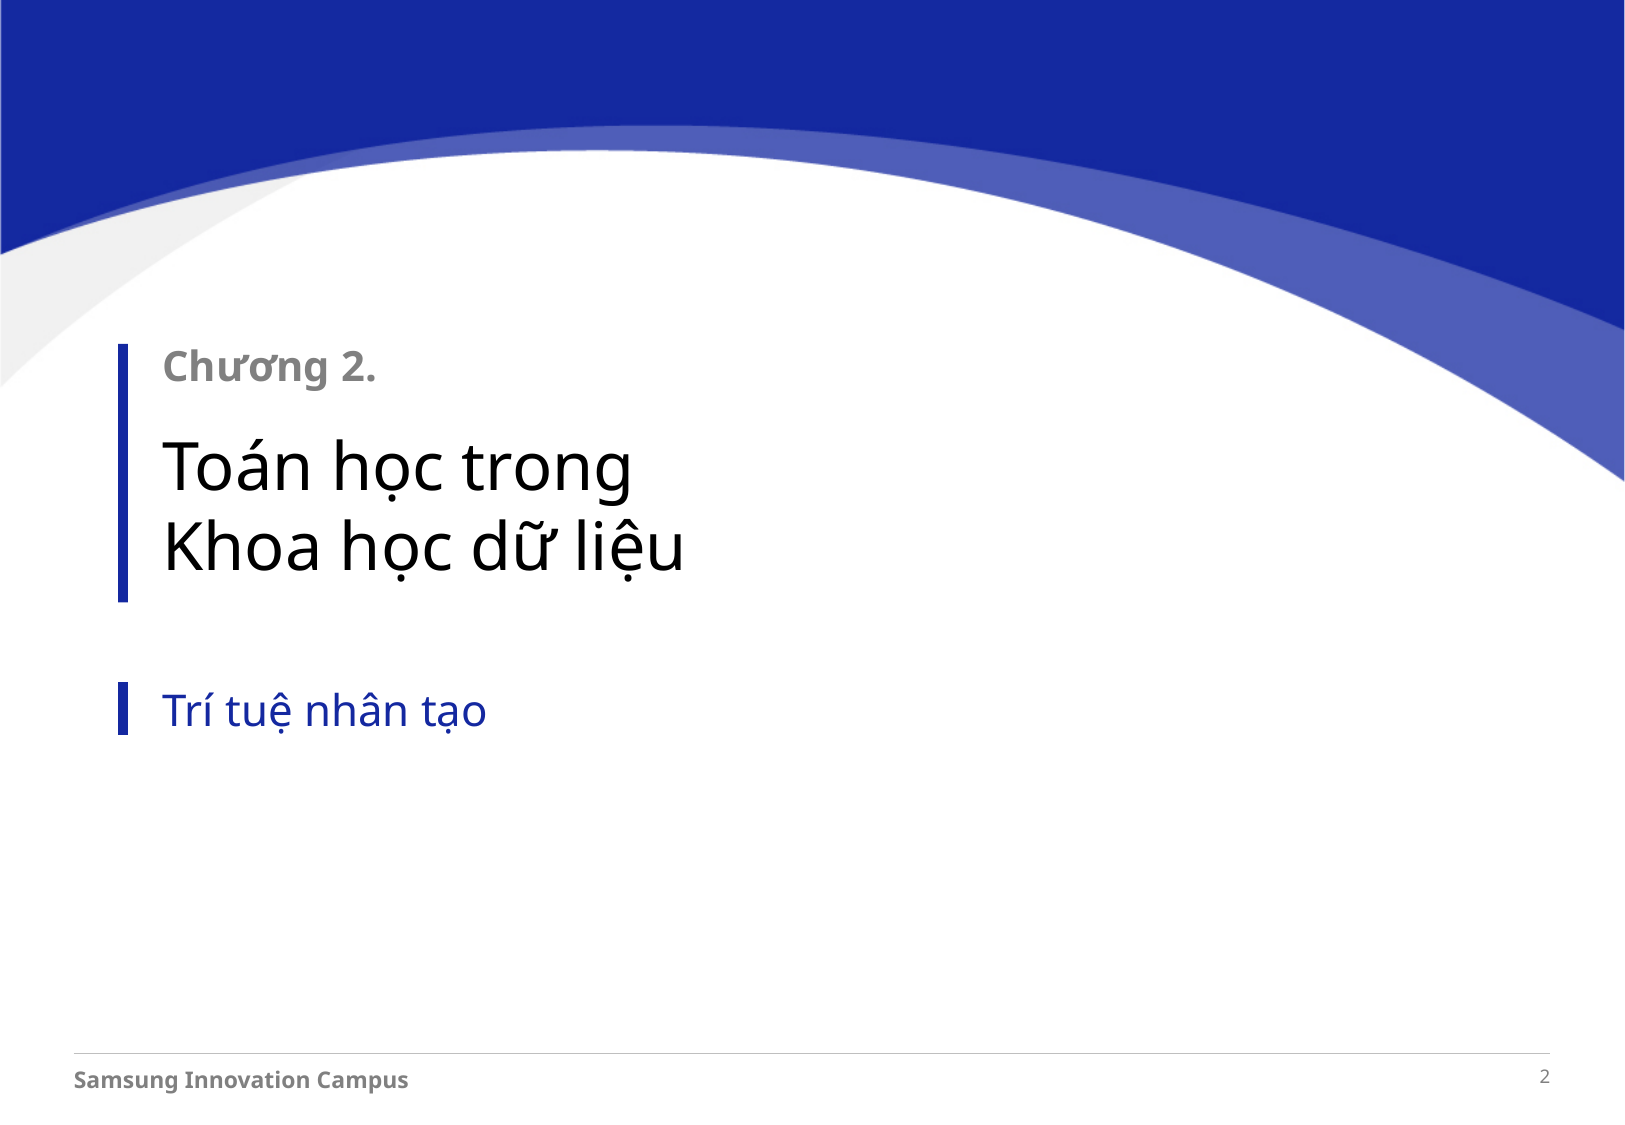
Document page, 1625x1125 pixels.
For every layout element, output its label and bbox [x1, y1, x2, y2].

picture [0, 0, 1625, 1125]
text_box [118, 339, 1388, 735]
